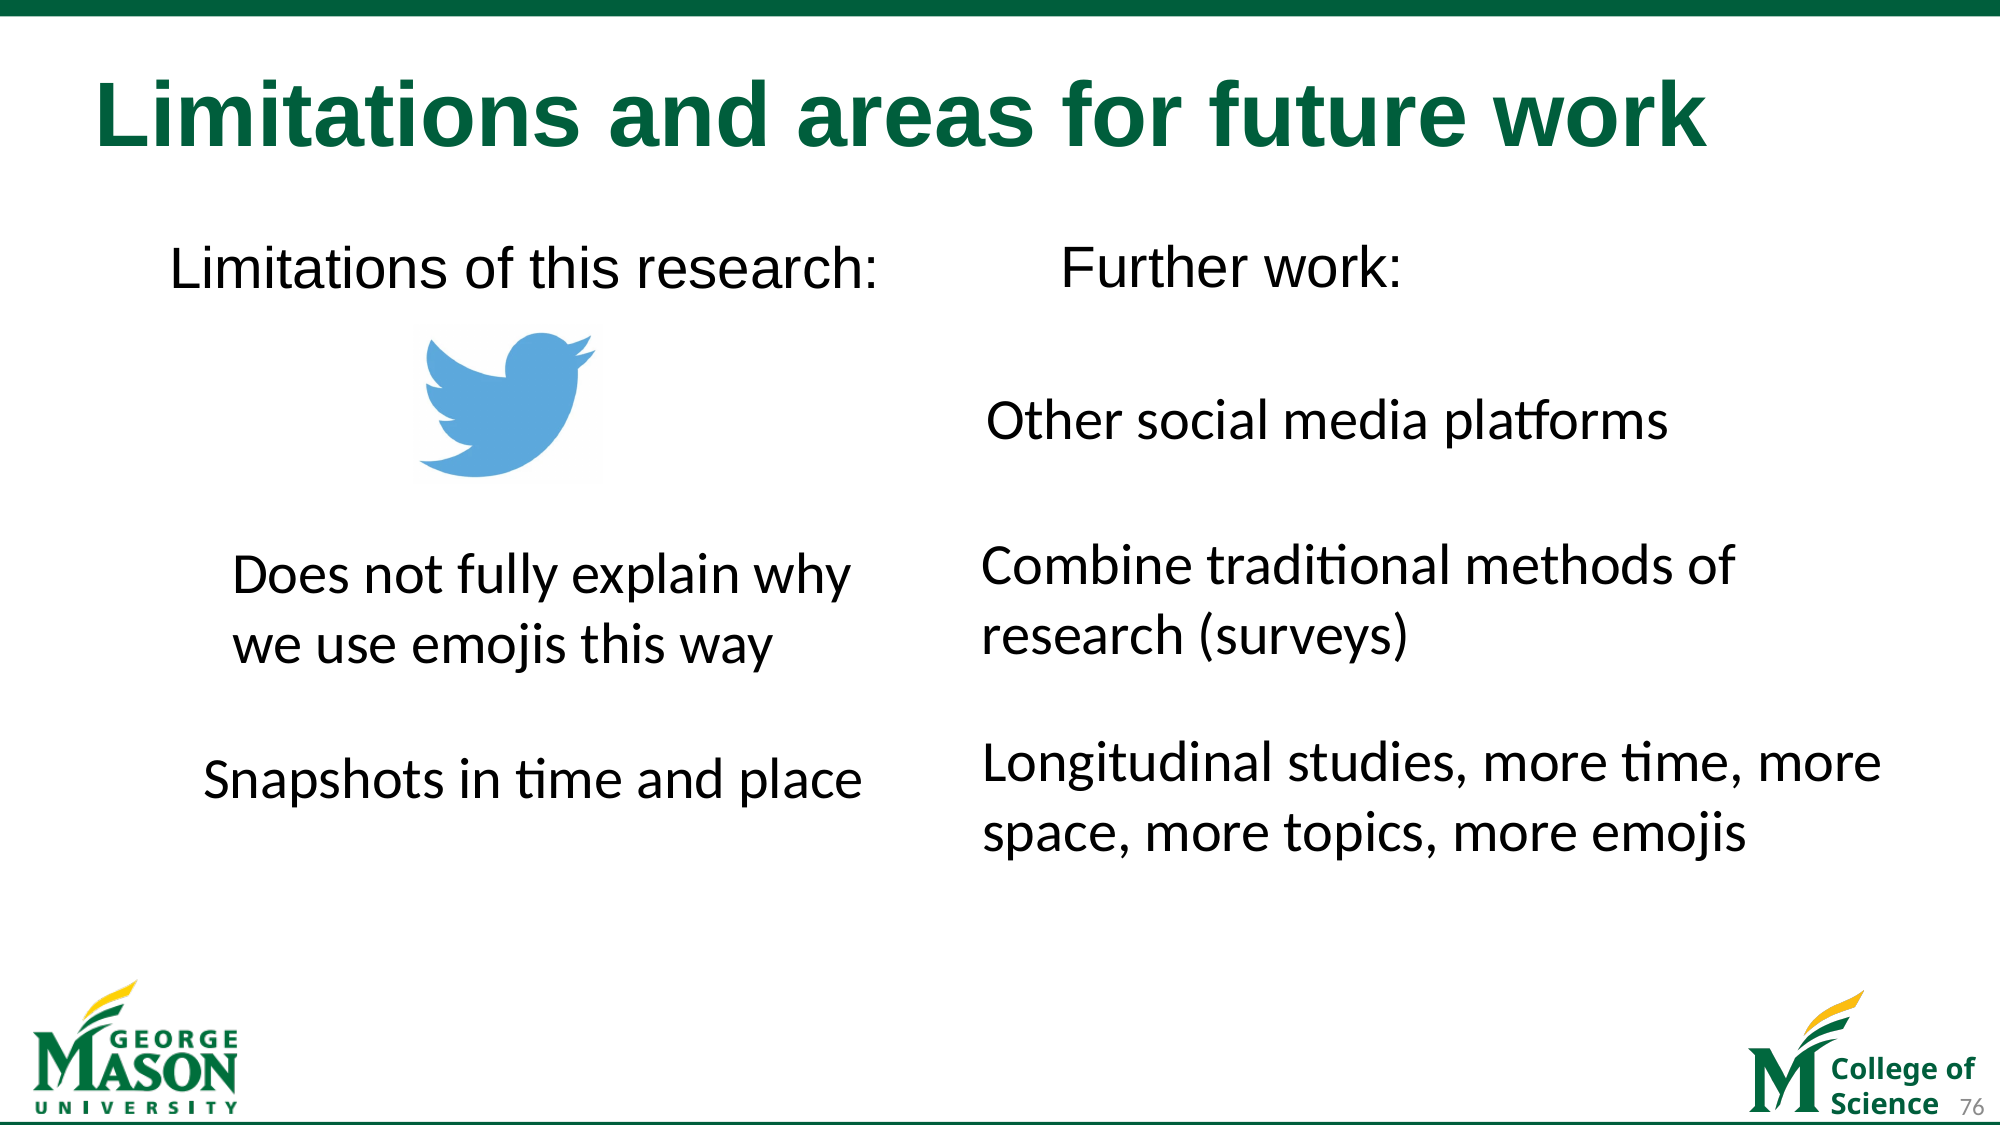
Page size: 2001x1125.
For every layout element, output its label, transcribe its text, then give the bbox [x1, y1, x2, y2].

slide_number 76 [1550, 1090, 2000, 1120]
list Limitations of this research: [154, 230, 961, 1014]
text_box Snapshots in time and place [188, 732, 893, 818]
text_box Further work: [1045, 230, 1852, 365]
text_box Longitudinal studies, more time, more space, more topics, more emojis [967, 715, 1929, 871]
text_box Combine traditional methods of research (surveys) [967, 518, 1872, 674]
title Limitations and areas for future work [79, 59, 1863, 195]
text_box Does not fully explain why we use emojis this way [217, 527, 885, 683]
text_box Other social media platforms [971, 373, 1685, 459]
picture [412, 324, 603, 484]
